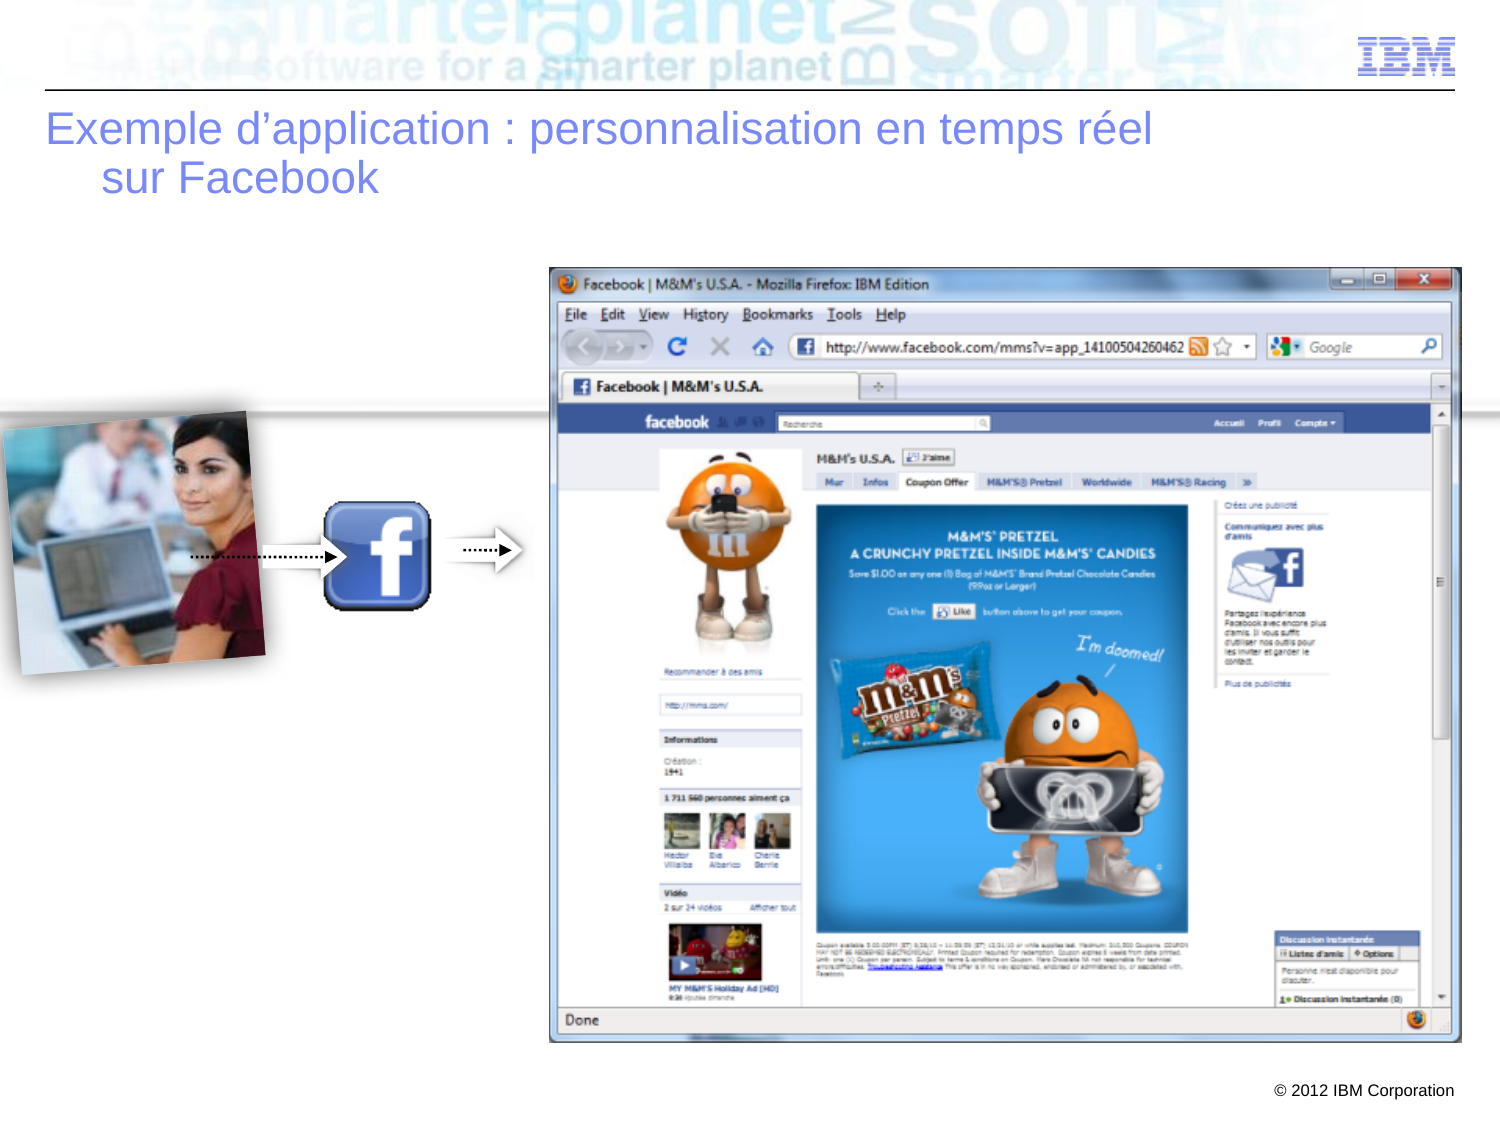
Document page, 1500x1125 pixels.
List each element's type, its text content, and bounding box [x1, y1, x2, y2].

title Exemple d’application : personnalisation en temps réel sur Facebook [29, 97, 1456, 203]
picture [0, 266, 1500, 1043]
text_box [190, 519, 361, 591]
picture [321, 500, 433, 613]
picture [0, 0, 1500, 90]
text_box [437, 512, 536, 584]
